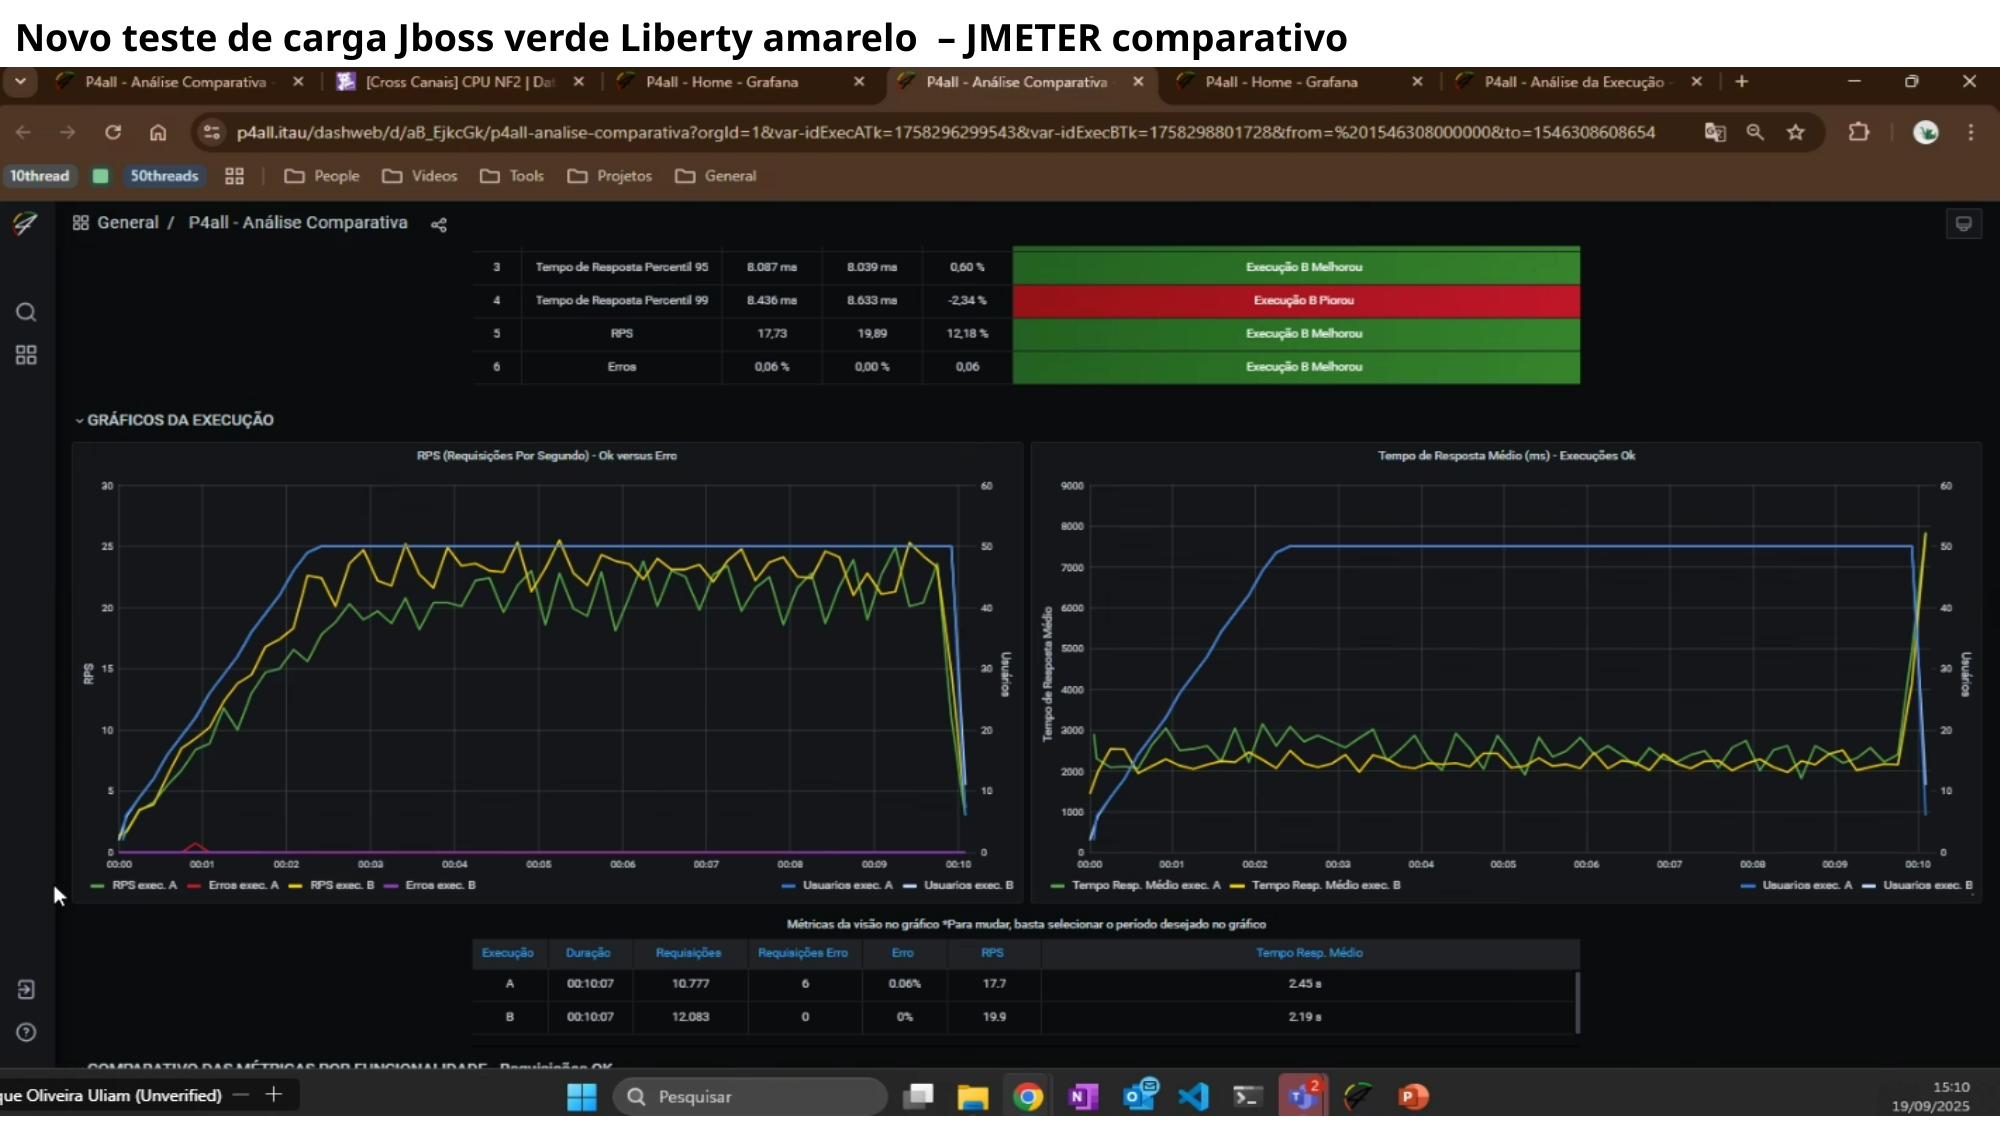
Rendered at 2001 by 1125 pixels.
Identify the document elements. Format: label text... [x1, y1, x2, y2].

text_box Novo teste de carga Jboss verde Liberty amarelo – JMETER comparativo [0, 6, 1947, 66]
picture [0, 66, 2000, 1117]
